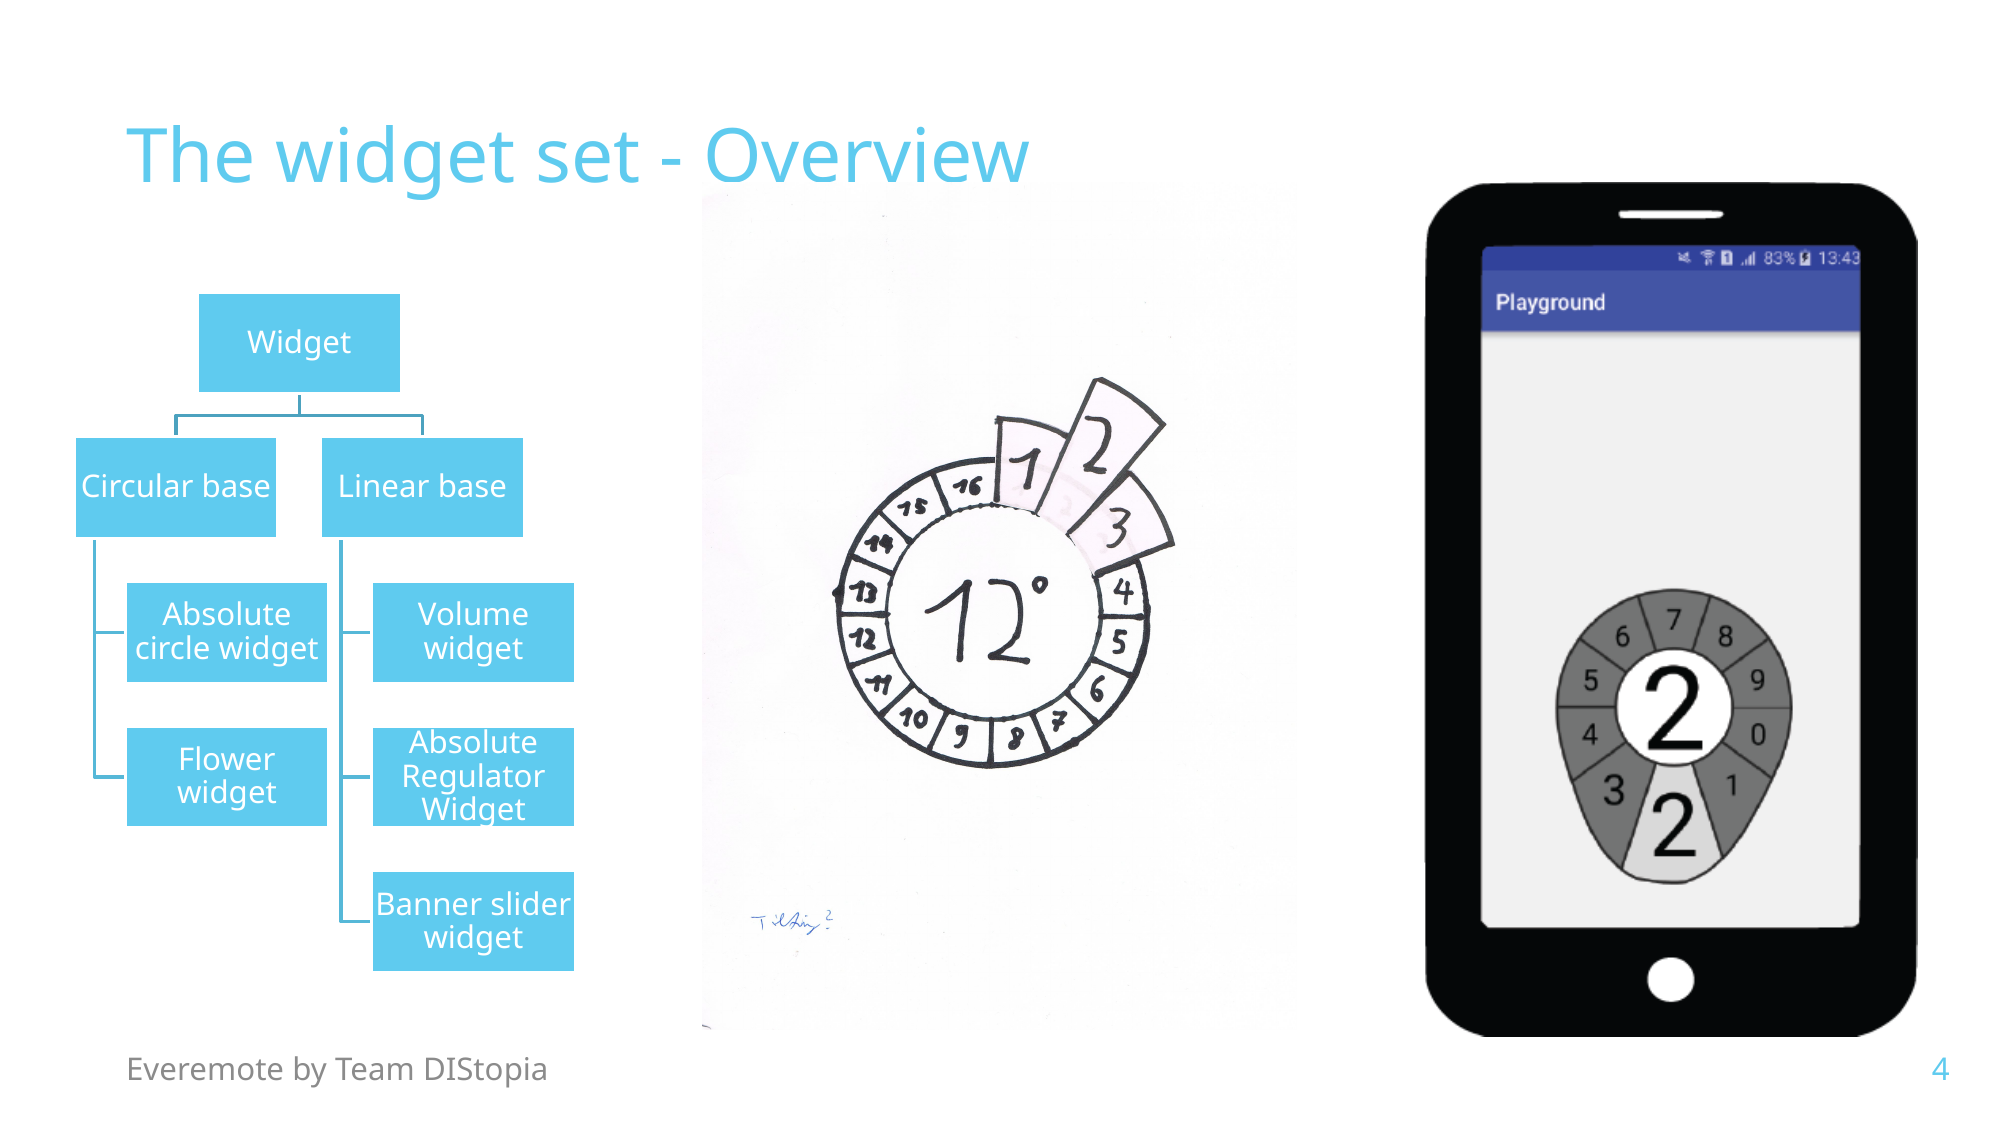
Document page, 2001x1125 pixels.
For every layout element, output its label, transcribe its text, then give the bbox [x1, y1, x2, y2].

footer Everemote by Team DIStopia [111, 1040, 1145, 1101]
title The widget set - Overview [111, 99, 1522, 317]
picture [702, 181, 1298, 1030]
slide_number 4 [1852, 1040, 1965, 1101]
picture [1423, 181, 1919, 1038]
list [73, 272, 576, 993]
